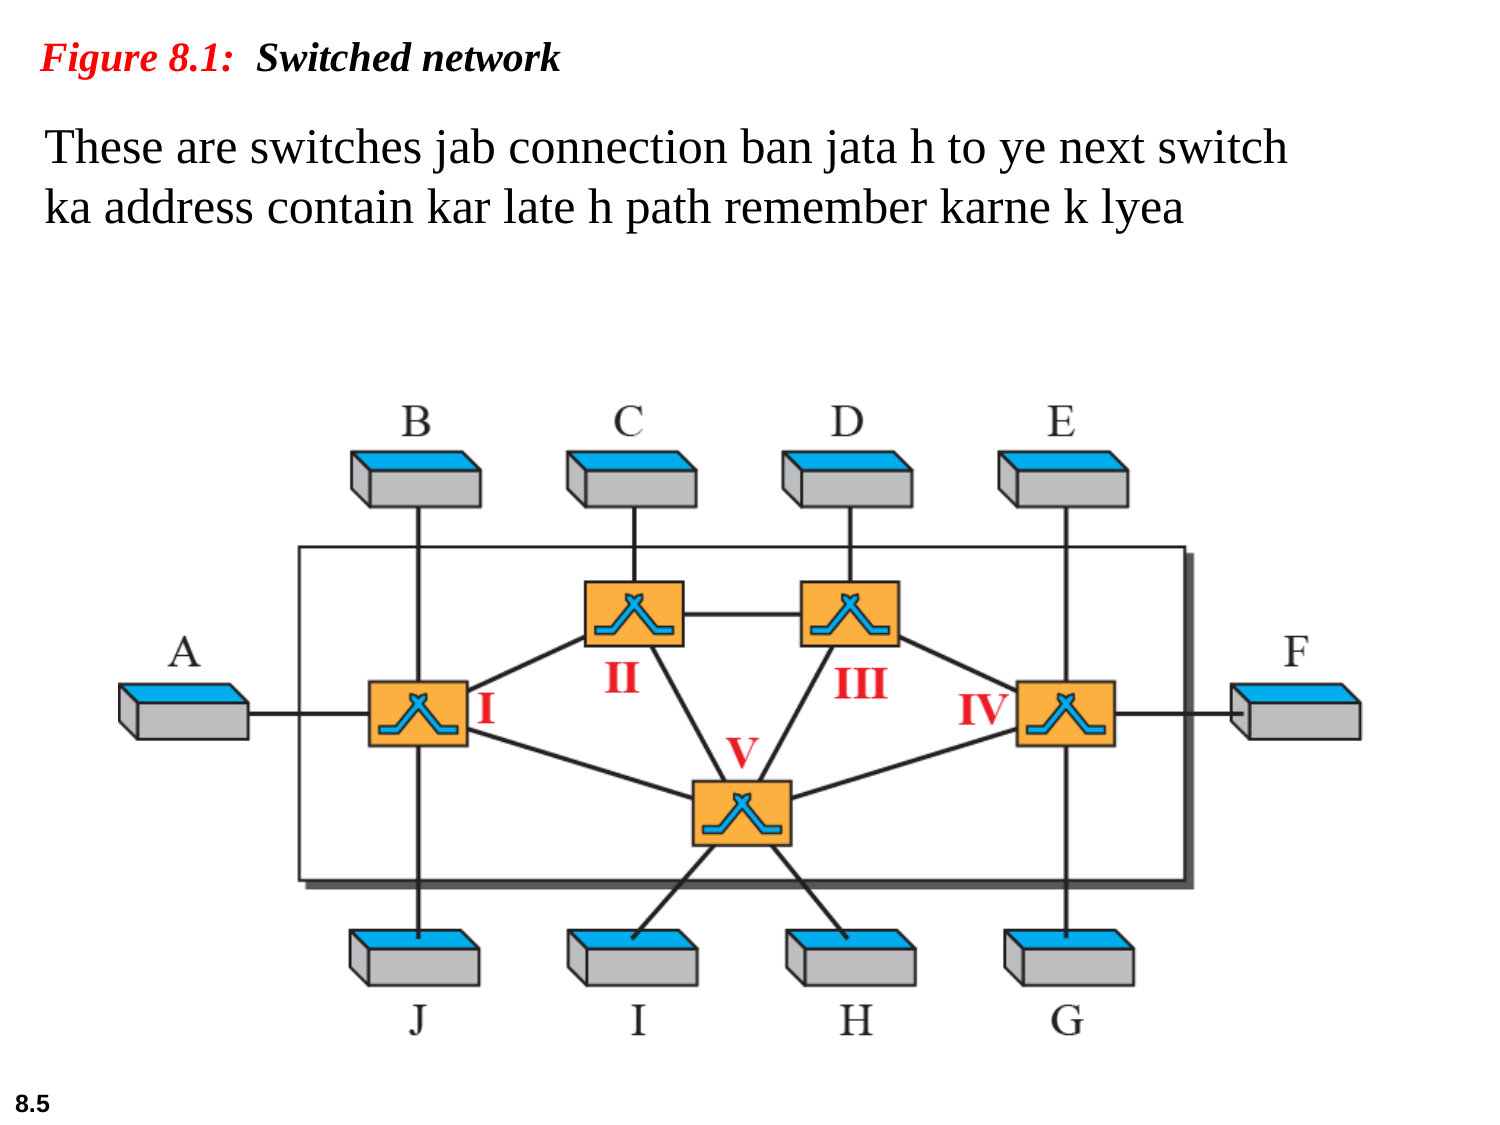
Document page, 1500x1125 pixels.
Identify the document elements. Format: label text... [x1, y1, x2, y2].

picture [118, 396, 1363, 1051]
text_box 8.5 [0, 1049, 313, 1125]
text_box These are switches jab connection ban jata h to ye next switch ka address contain kar late h path remember karne k lyea [29, 105, 1317, 241]
text_box Figure 8.1: Switched network [24, 22, 1363, 87]
